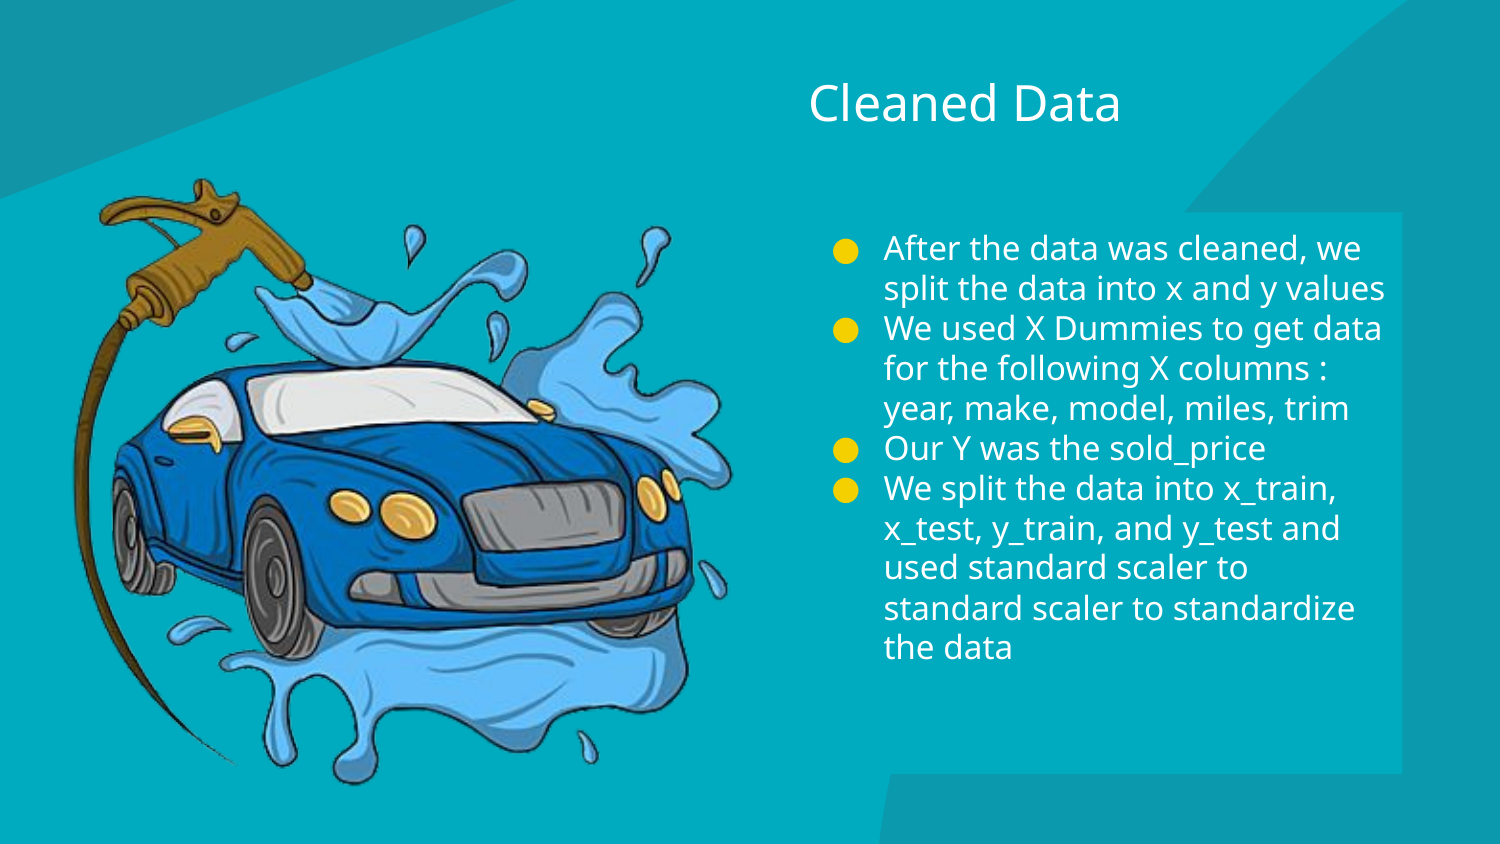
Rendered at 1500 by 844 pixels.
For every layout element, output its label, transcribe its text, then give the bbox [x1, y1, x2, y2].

subtitle After the data was cleaned, we split the data into x and y values We used X Dummies to get data for the following X columns : year, make, model, miles, trim Our Y was the sold_price We split the data into x_train, x_test, y_train, and y_test and used standard scaler to standard scaler to standardize the data [793, 212, 1403, 774]
title Cleaned Data [793, 54, 1427, 149]
picture [62, 148, 753, 838]
